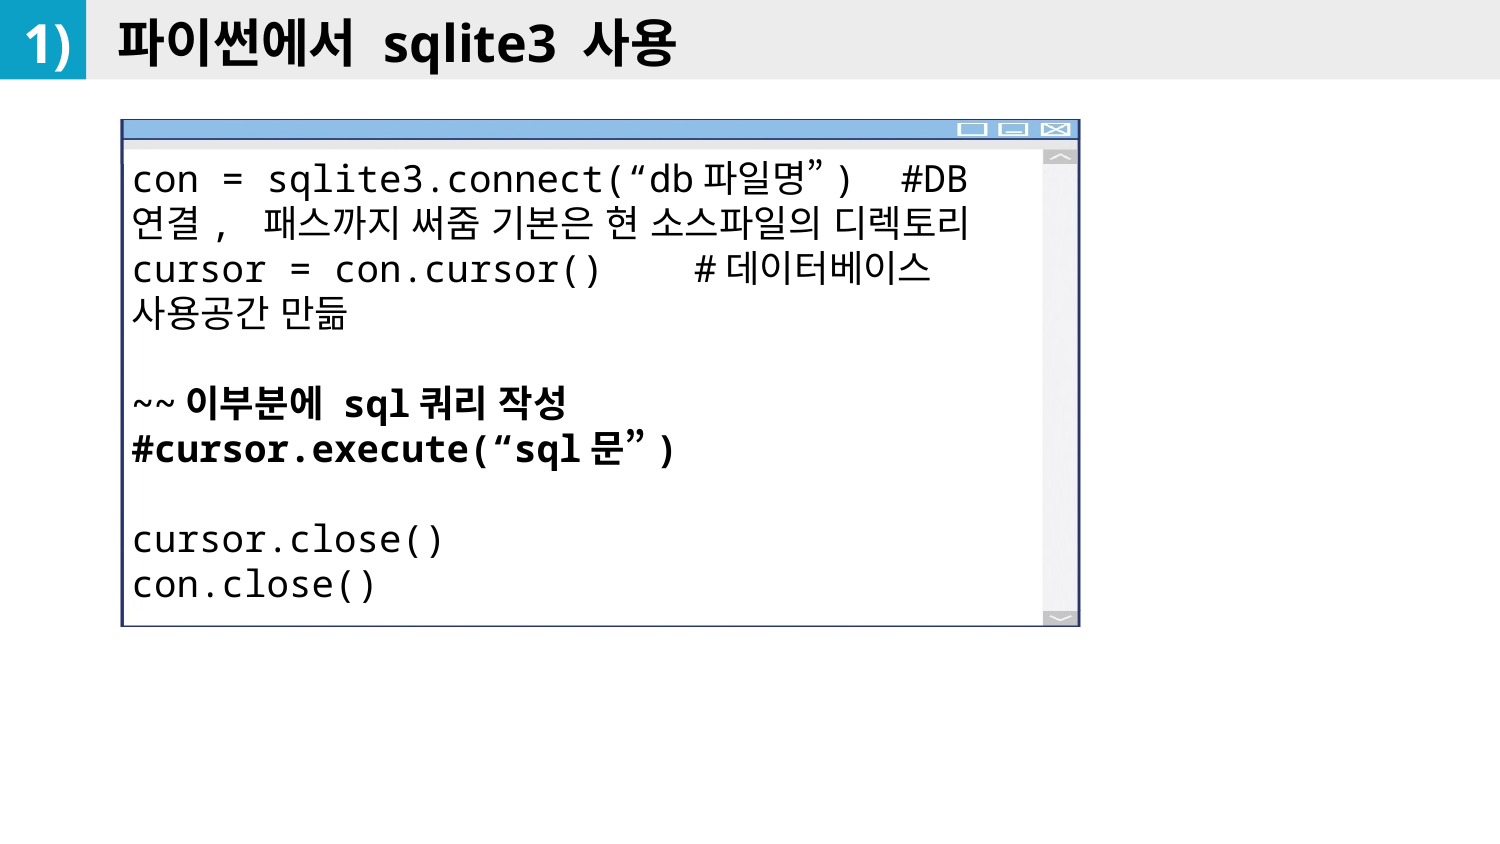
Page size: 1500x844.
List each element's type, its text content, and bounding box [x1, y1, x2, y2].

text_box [116, 117, 1081, 628]
text_box 파이썬에서 sqlite3 사용 [98, 0, 1436, 85]
text_box 1) [0, 0, 98, 86]
